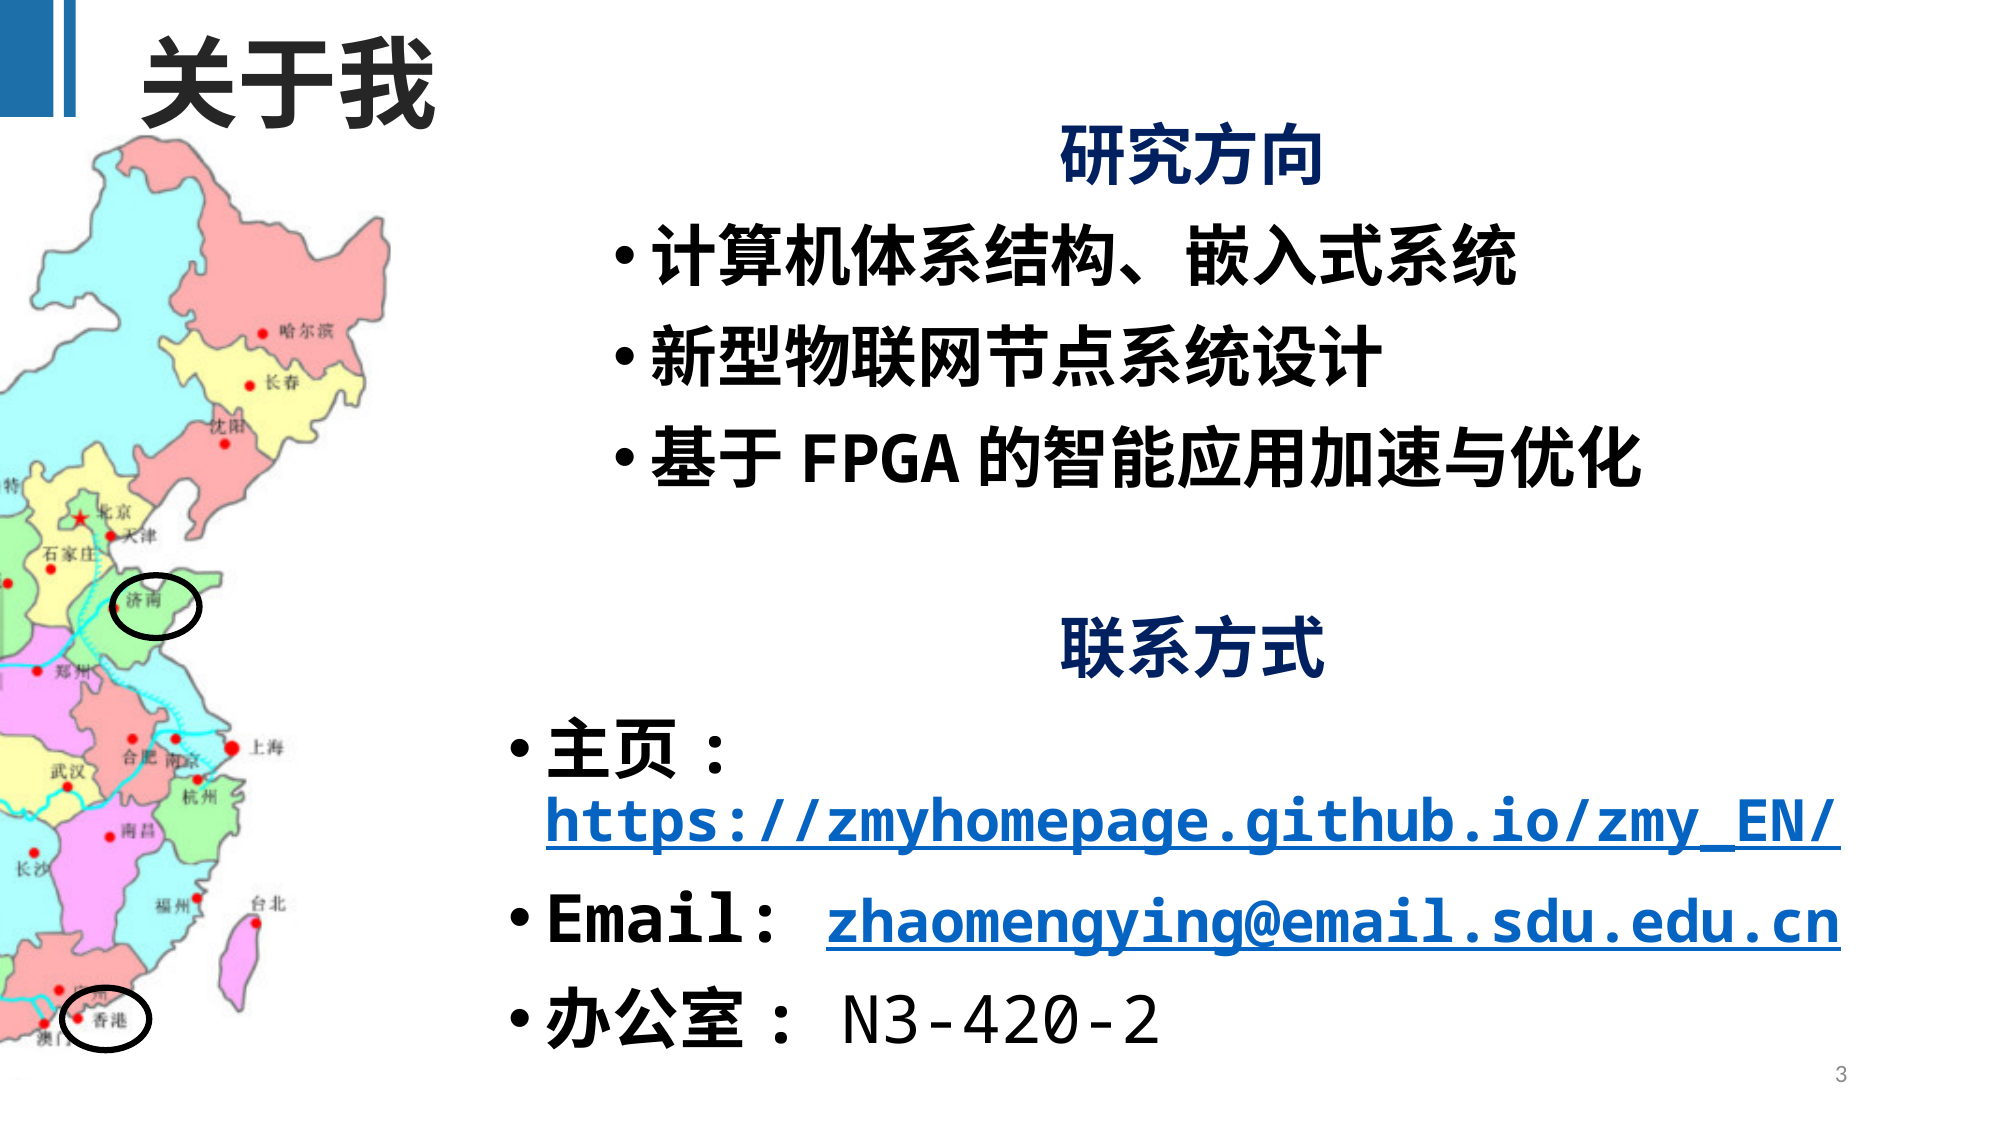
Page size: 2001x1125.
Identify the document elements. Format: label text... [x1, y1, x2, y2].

text_box 关于我 [123, 13, 454, 117]
slide_number 3 [1412, 1042, 1863, 1103]
picture [0, 117, 464, 1080]
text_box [0, 0, 76, 117]
text_box 研究方向 计算机体系结构、嵌入式系统 新型物联网节点系统设计 基于FPGA的智能应用加速与优化 联系方式 主页: https://zmyhomepage.github.io/zmy_EN/ Email: zhaomengying@email.sdu.edu.cn 办公室: N3-420-2 [455, 117, 1912, 1125]
